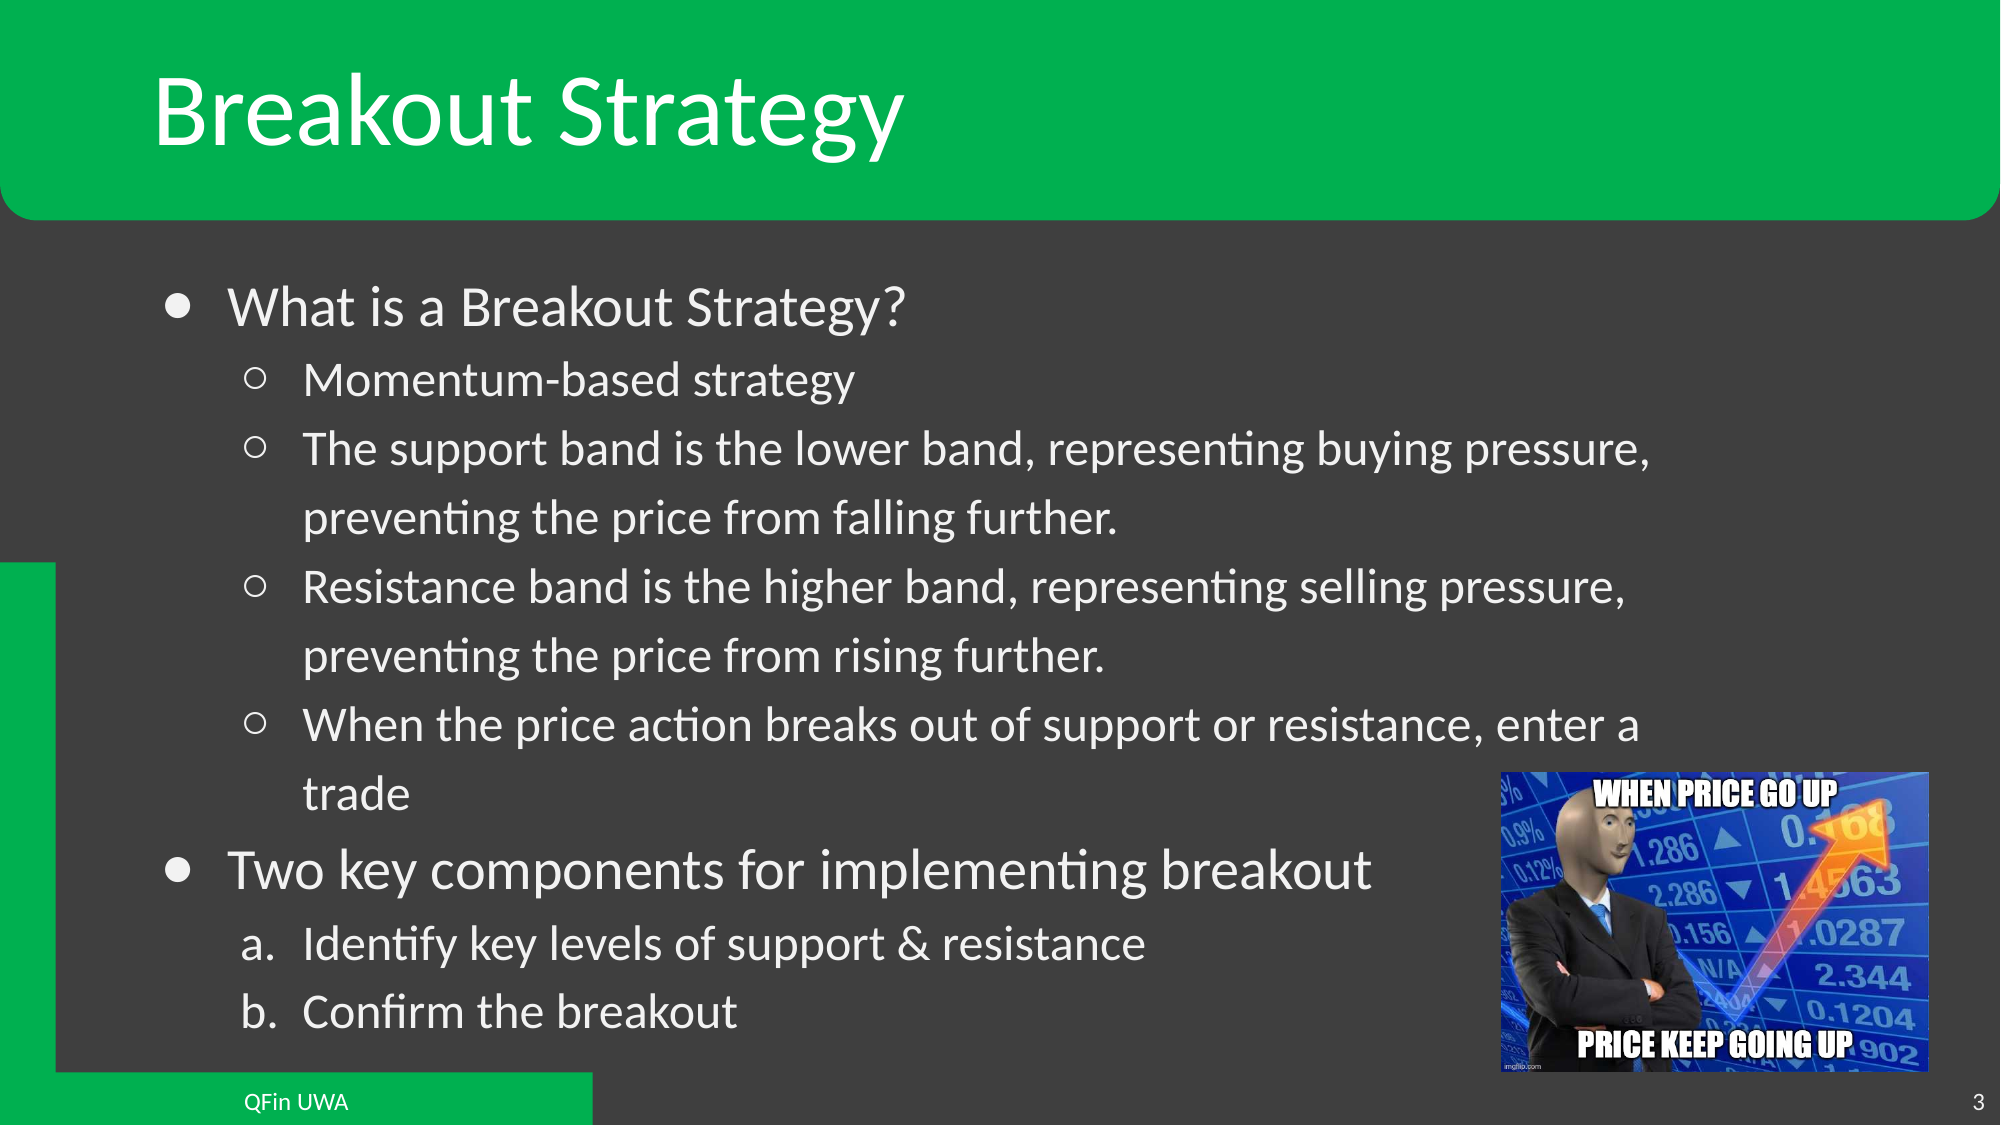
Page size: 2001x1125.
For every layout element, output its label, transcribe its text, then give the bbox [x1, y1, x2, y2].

picture [1500, 771, 1929, 1073]
title Breakout Strategy [137, 3, 1863, 221]
list What is a Breakout Strategy? Momentum-based strategy The support band is the lower band, representing buying pressure, preventing the price from falling further. Resistance band is the higher band, representing selling pressure, preventing the price from rising further. When the price action breaks out of support or resistance, enter a trade Two key components for implementing breakout Identify key levels of support & resistance Confirm the breakout [137, 249, 1684, 1056]
